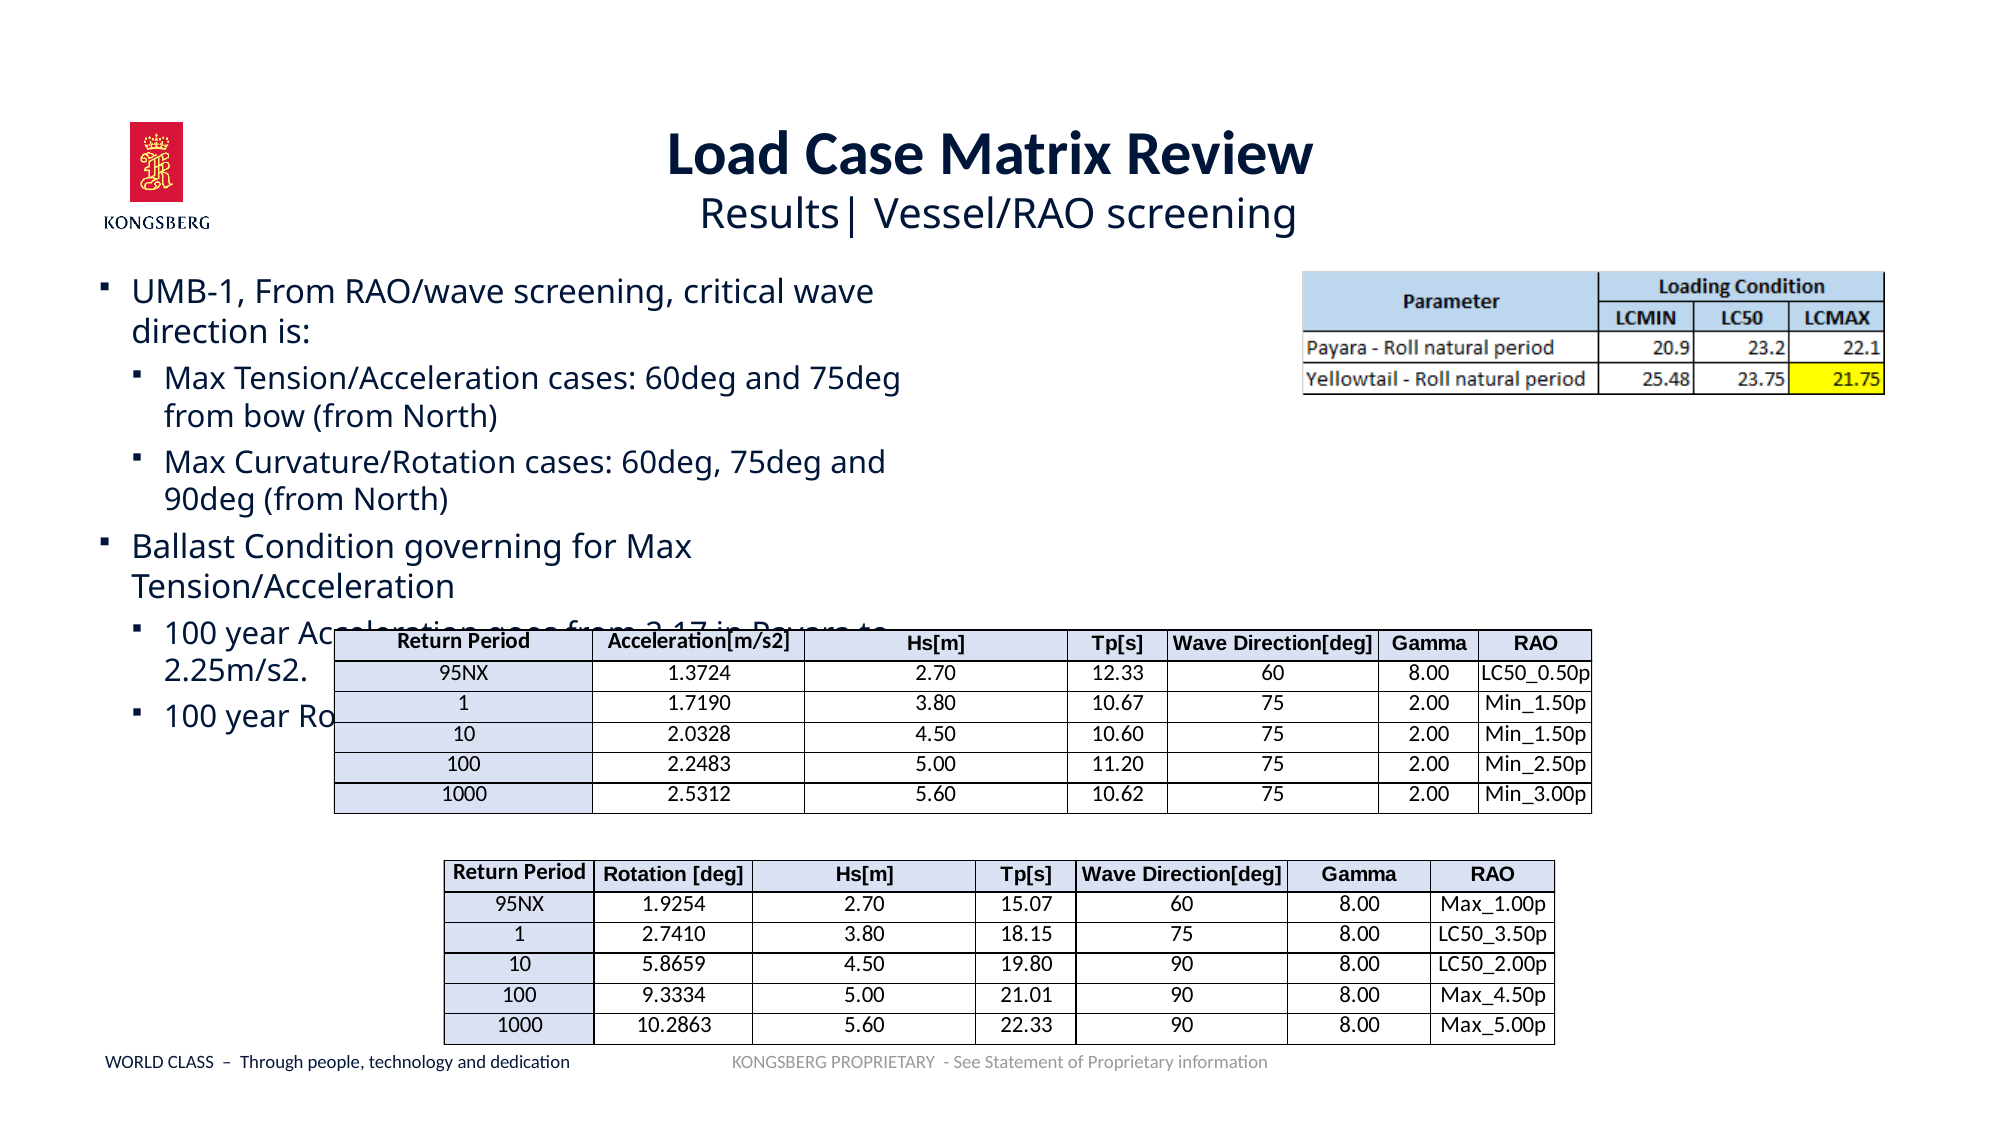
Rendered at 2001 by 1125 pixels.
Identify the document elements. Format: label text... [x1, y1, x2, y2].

list Results| Vessel/RAO screening [333, 187, 1664, 240]
picture [443, 860, 1557, 1046]
list UMB-1, From RAO/wave screening, critical wave direction is: Max Tension/Acceleration cases: 60deg and 75deg from bow (from North) Max Curvature/Rotation cases: 60deg, 75deg and 90deg (from North) Ballast Condition governing for Max Tension/Acceleration 100 year Acceleration goes from 2.17 in Payara to 2.25m/s2. 100 year Rotation goes from 8.5 in Payara to 9.3deg. [98, 270, 980, 919]
picture [104, 122, 209, 229]
picture [1302, 271, 1885, 395]
title Load Case Matrix Review [333, 113, 1664, 187]
picture [333, 629, 1594, 815]
